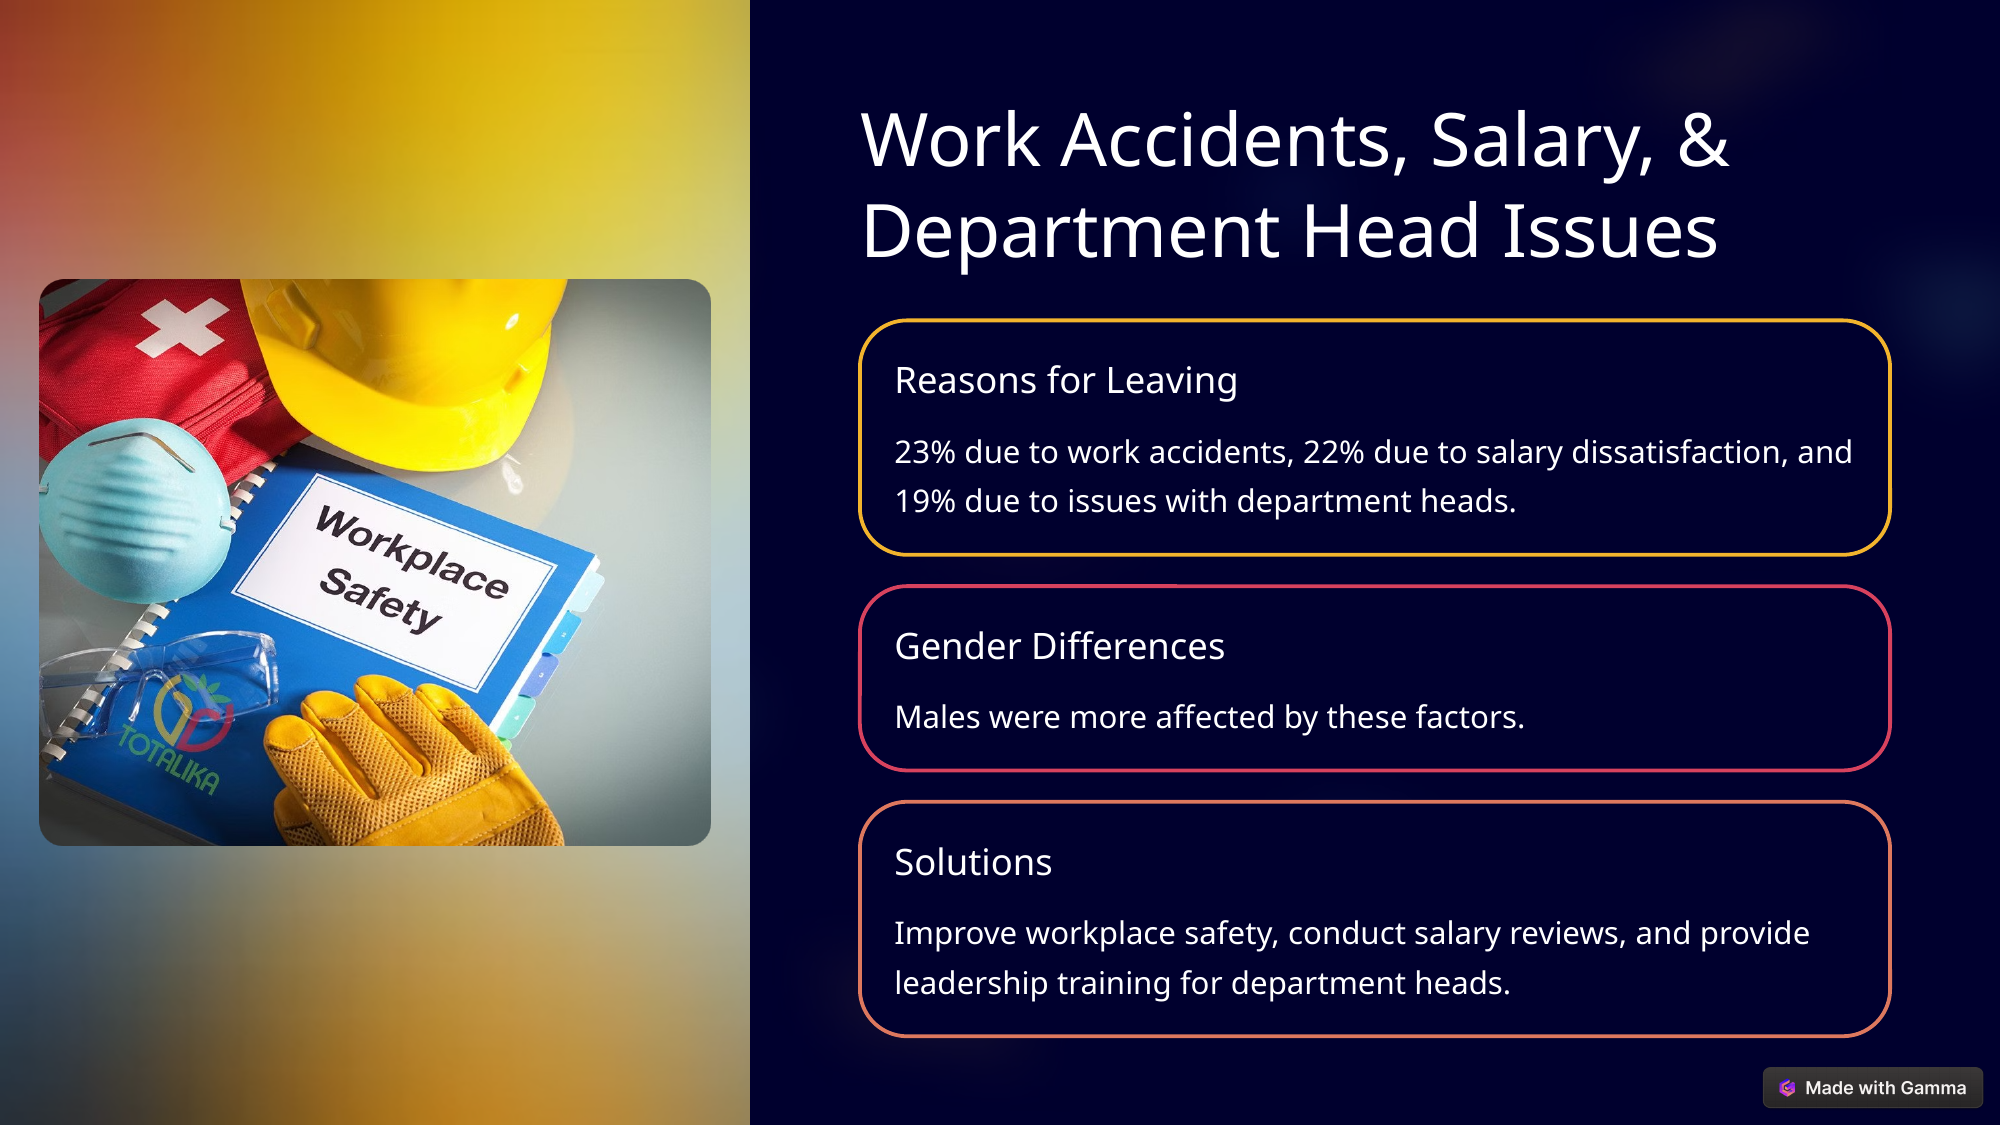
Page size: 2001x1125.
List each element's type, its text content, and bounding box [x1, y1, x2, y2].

text_box [859, 320, 1891, 555]
text_box Gender Differences [894, 620, 1264, 667]
text_box [859, 801, 1891, 1037]
text_box Improve workplace safety, conduct salary reviews, and provide leadership training for department heads. [894, 901, 1856, 1002]
text_box [859, 586, 1891, 771]
text_box Work Accidents, Salary, & Department Head Issues [859, 88, 1891, 274]
text_box Males were more affected by these factors. [894, 685, 1856, 736]
picture [1755, 1059, 1991, 1116]
text_box 23% due to work accidents, 22% due to salary dissatisfaction, and 19% due to issues with department heads. [894, 419, 1856, 521]
text_box Reasons for Leaving [894, 354, 1264, 401]
text_box Solutions [894, 836, 1264, 883]
picture [0, 0, 751, 1125]
